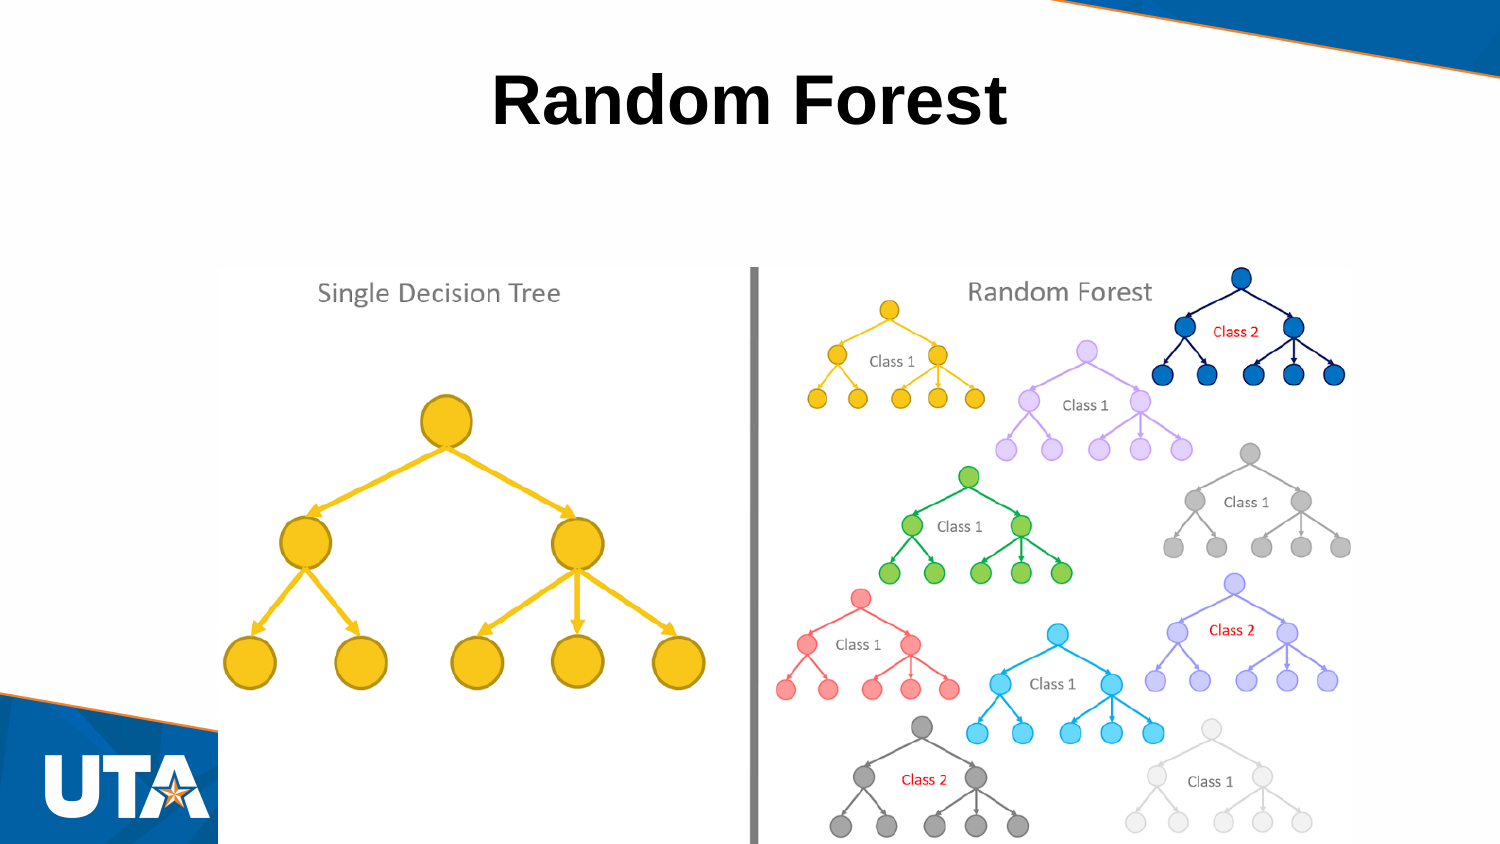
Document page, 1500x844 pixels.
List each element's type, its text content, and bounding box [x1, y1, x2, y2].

title Random Forest [73, 46, 1427, 147]
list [218, 267, 1351, 844]
picture [0, 0, 1500, 844]
